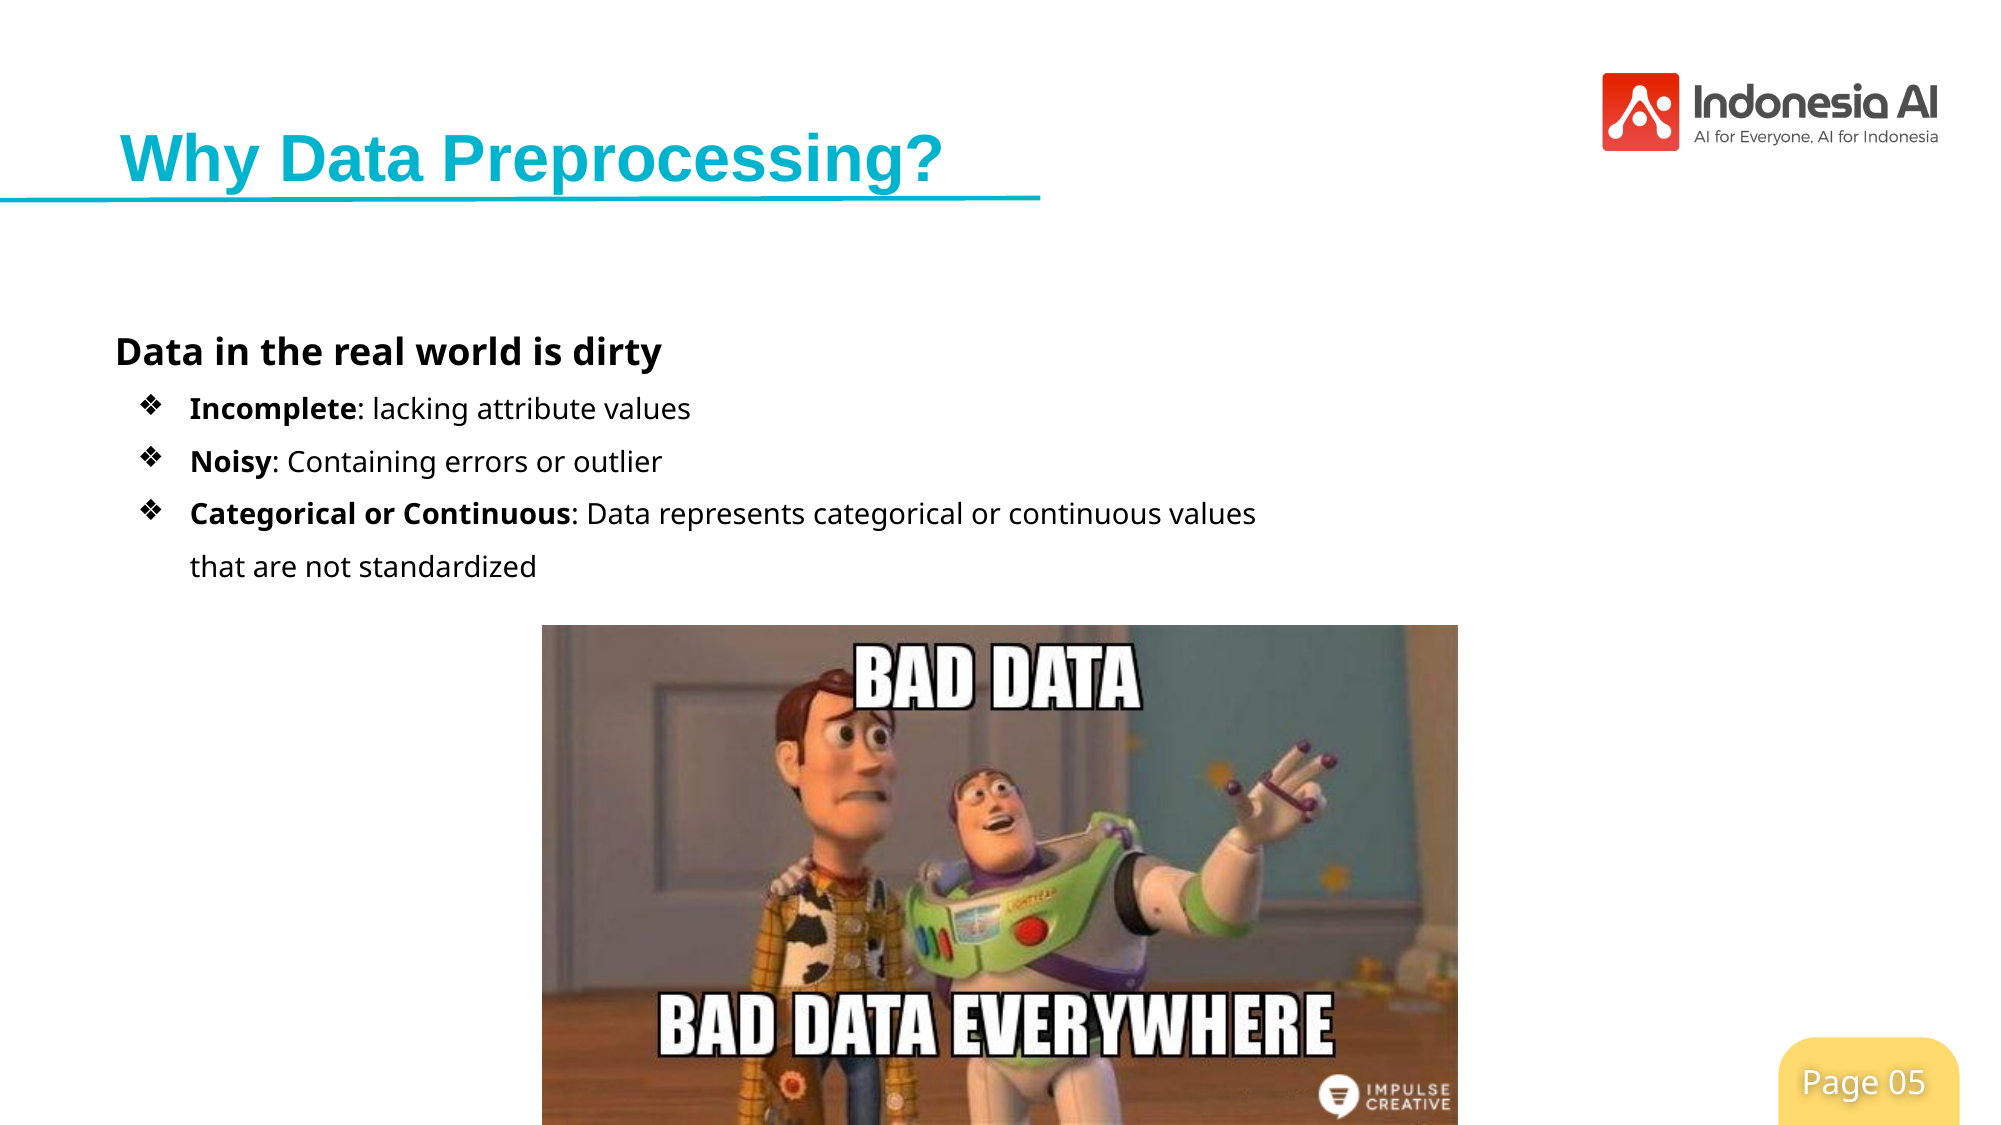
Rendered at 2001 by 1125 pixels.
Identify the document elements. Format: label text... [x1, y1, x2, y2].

picture [541, 625, 1459, 1125]
text_box Page 05 [1781, 1041, 1993, 1121]
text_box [0, 197, 1041, 201]
picture [1587, 59, 1953, 166]
text_box Why Data Preprocessing? [99, 95, 1339, 216]
text_box Data in the real world is dirty Incomplete: lacking attribute values Noisy: Containing errors or outlier Categorical or Continuous: Data represents categorical or continuous values that are not standardized [99, 298, 1300, 591]
